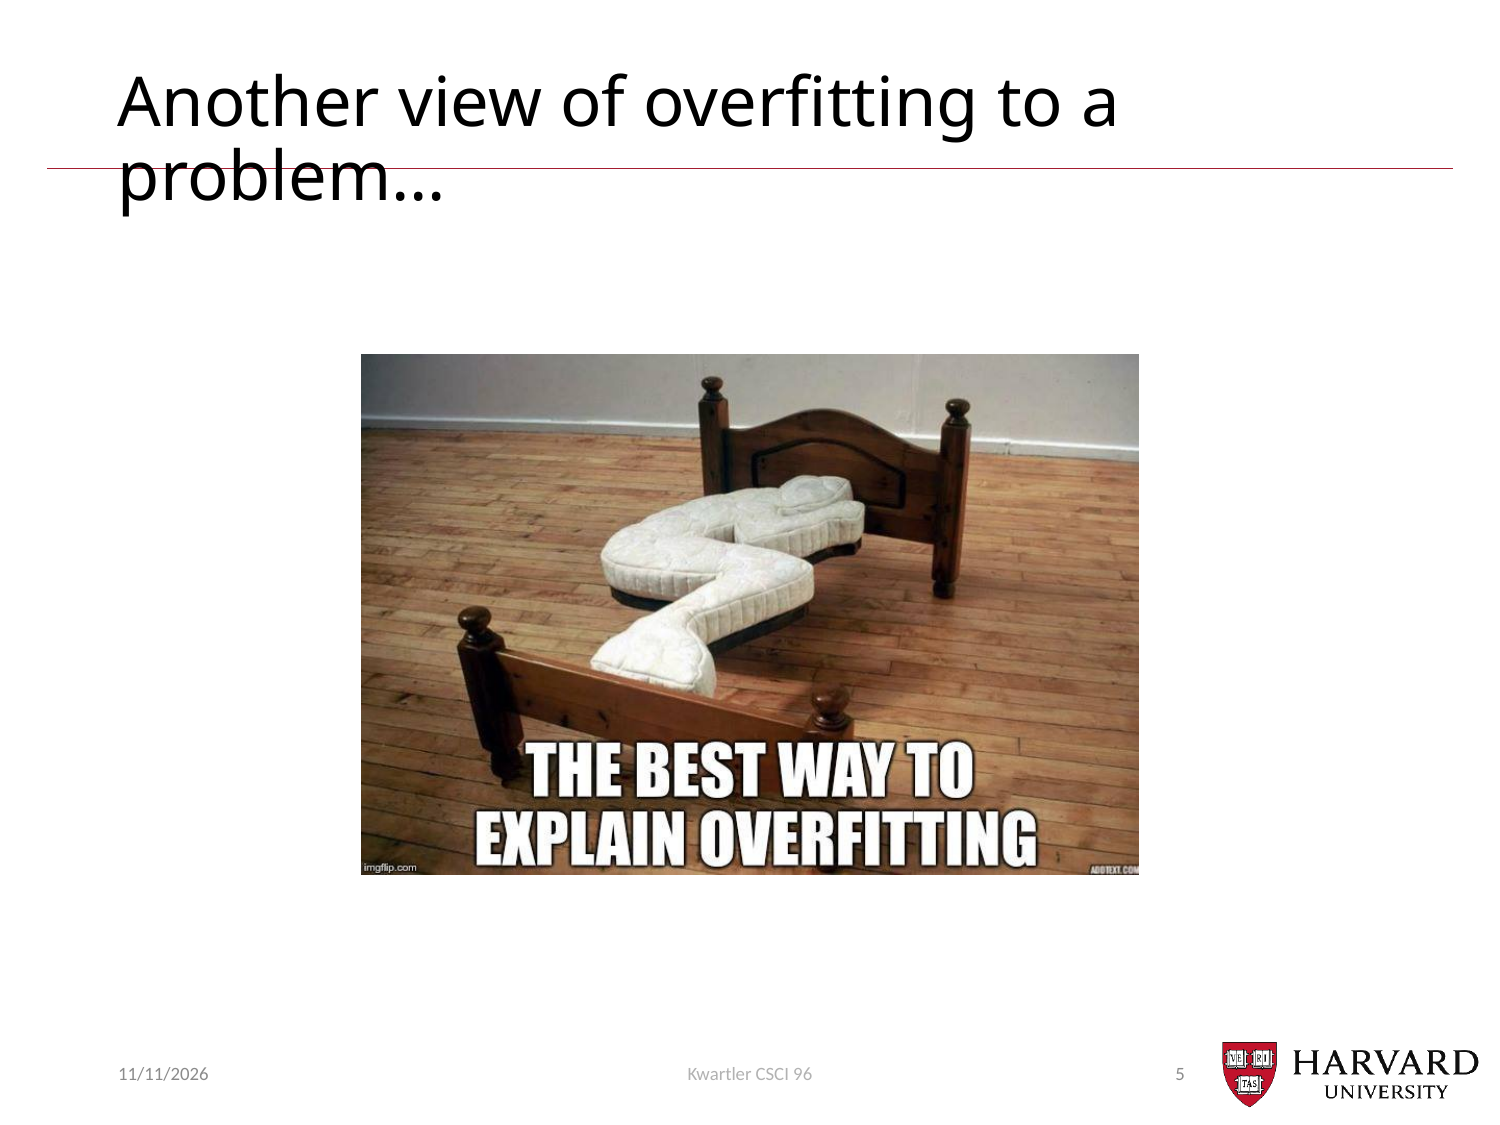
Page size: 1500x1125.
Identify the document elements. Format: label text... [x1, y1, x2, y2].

picture [361, 354, 1139, 875]
picture [1200, 1024, 1500, 1125]
footer Kwartler CSCI 96 [496, 1042, 1004, 1103]
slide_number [103, 1042, 441, 1103]
title Another view of overfitting to a problem… [103, 59, 1397, 157]
slide_number 5 [1059, 1042, 1200, 1103]
